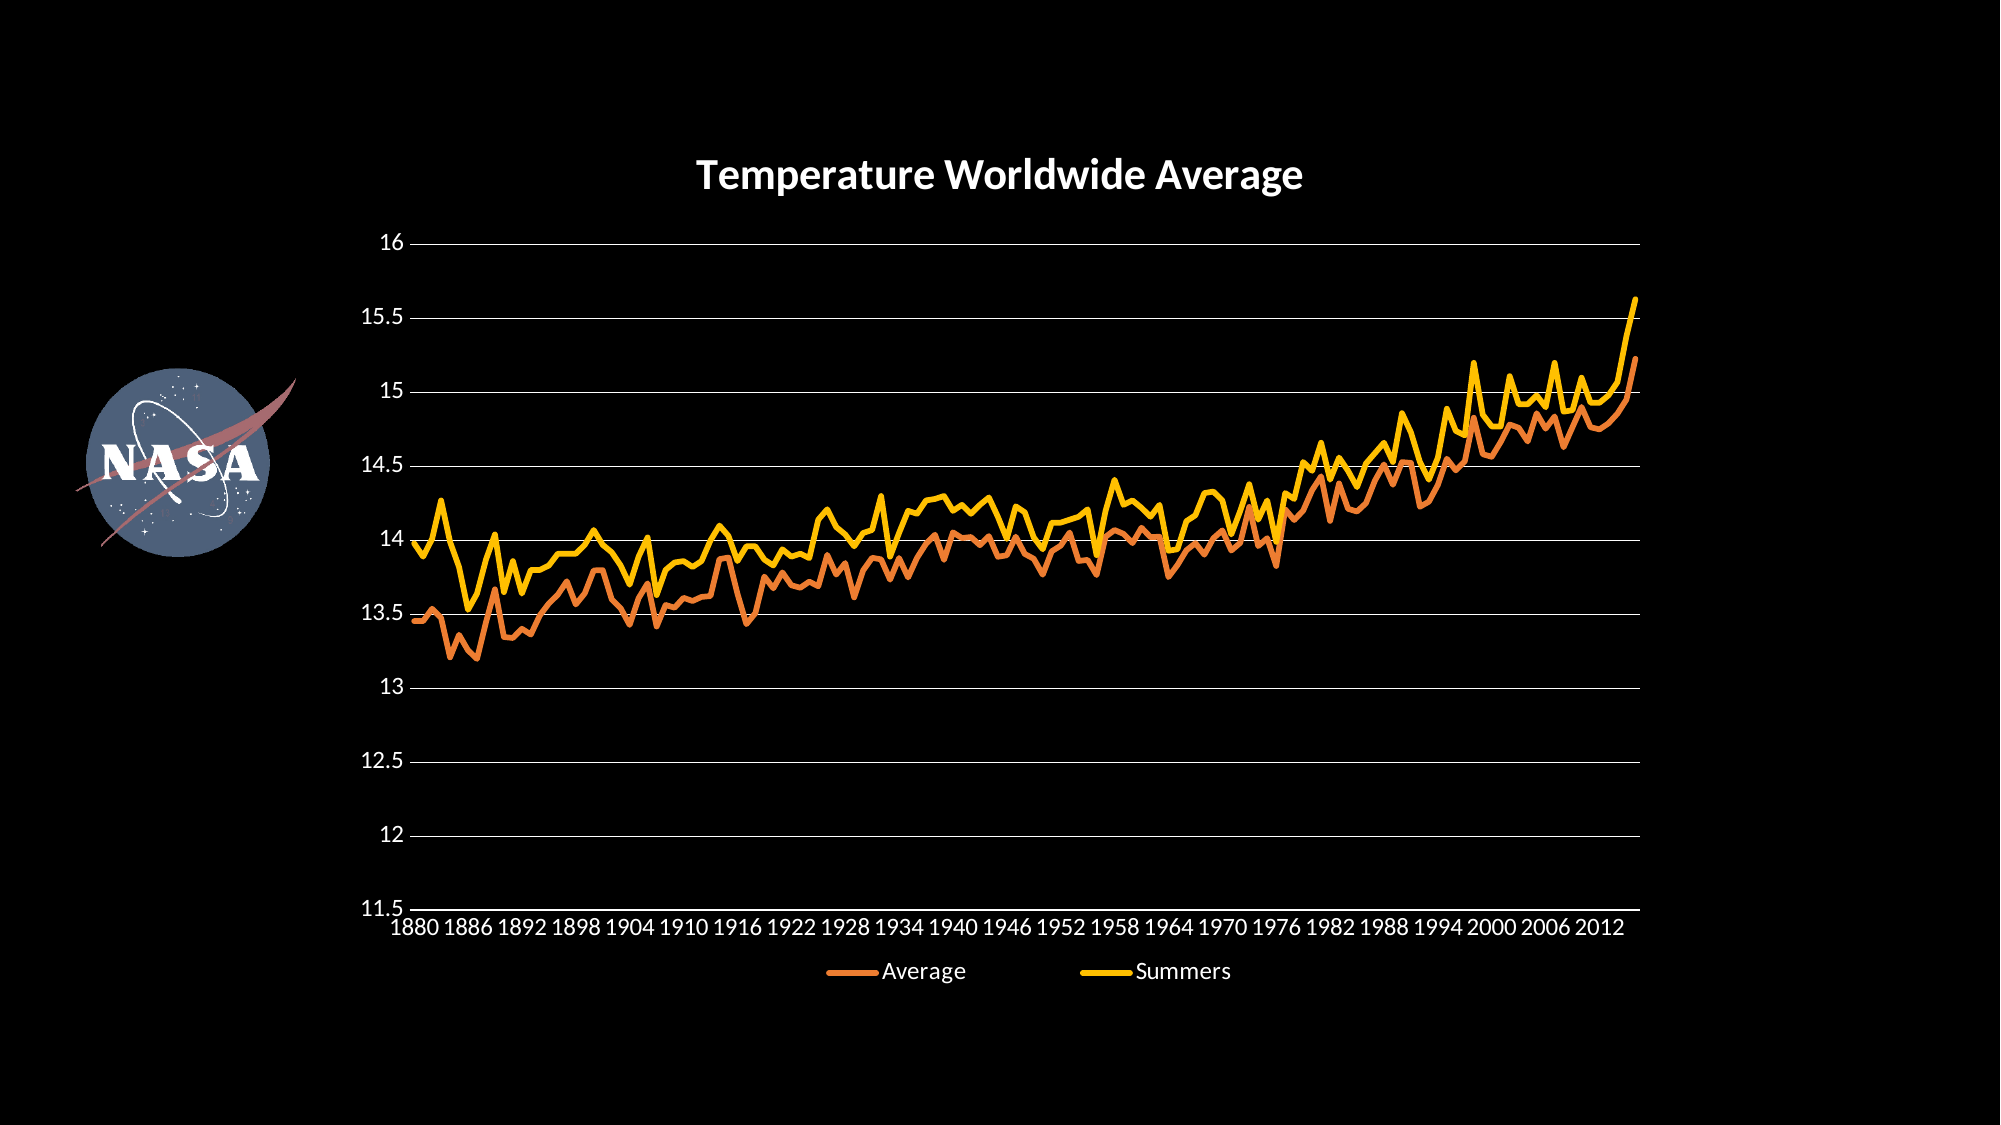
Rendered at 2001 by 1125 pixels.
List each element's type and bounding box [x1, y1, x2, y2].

picture [73, 366, 296, 557]
chart [333, 117, 1667, 1007]
